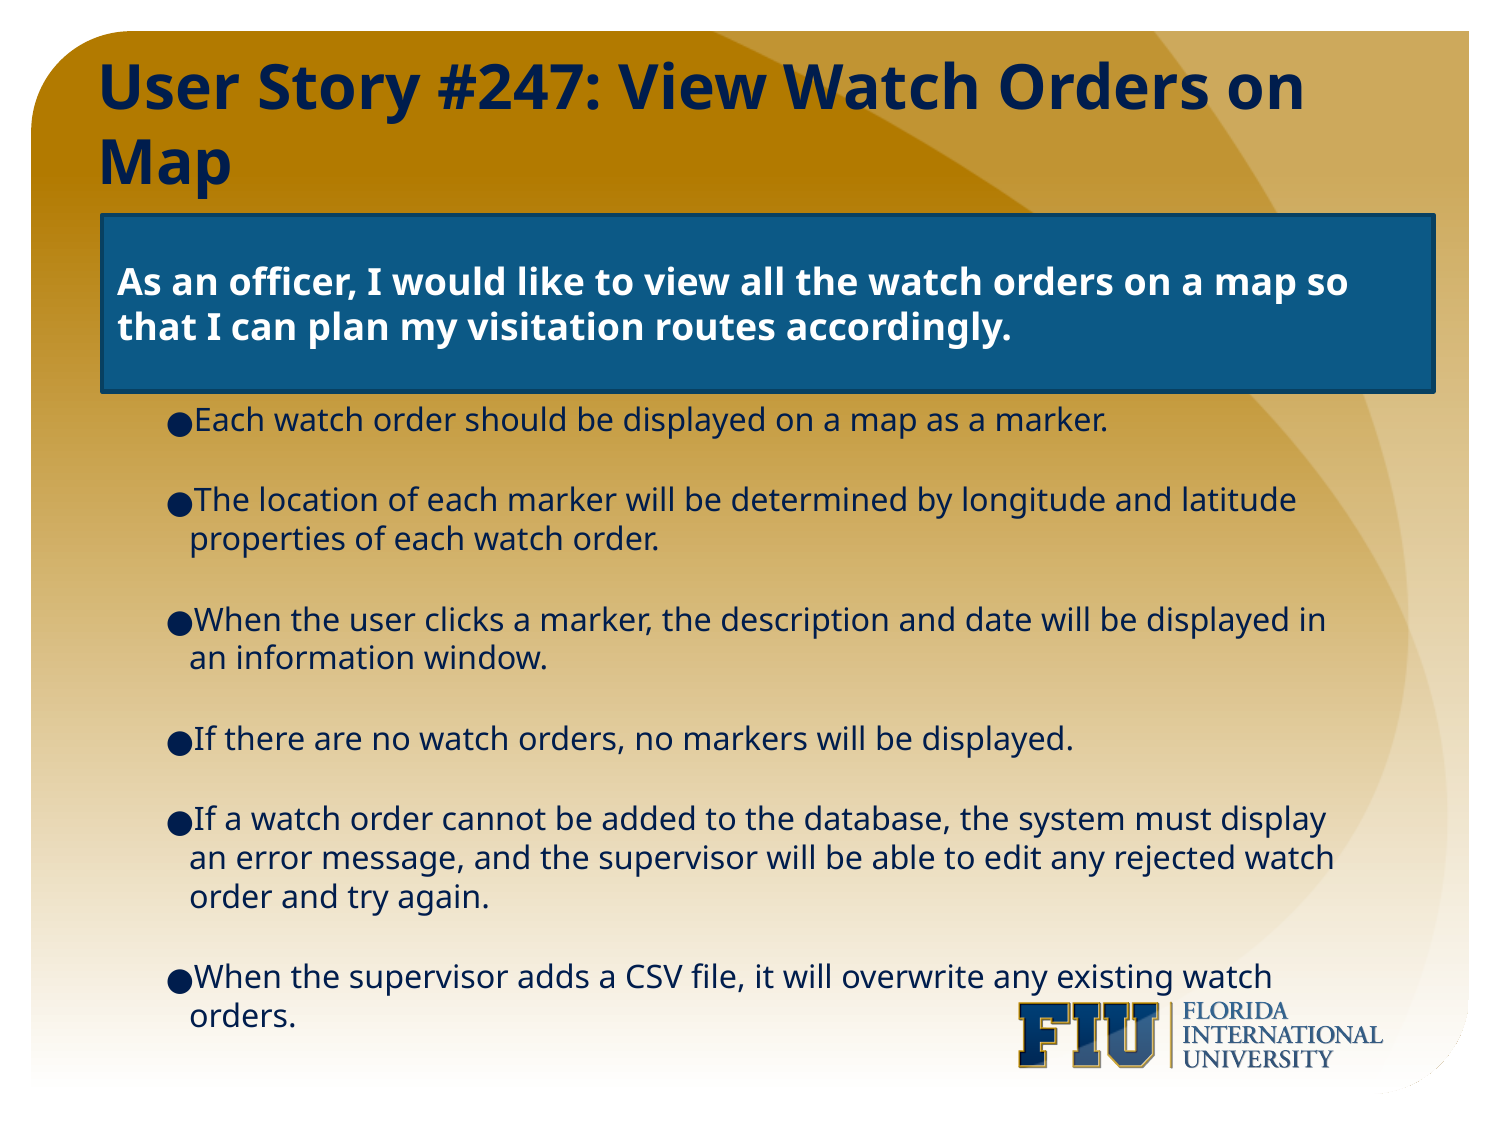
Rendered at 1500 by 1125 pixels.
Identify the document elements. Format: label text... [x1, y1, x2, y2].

picture [24, 30, 1473, 1094]
text_box As an officer, I would like to view all the watch orders on a map so that I can plan my visitation routes accordingly. [102, 214, 1434, 392]
title User Story #247: View Watch Orders on Map [82, 62, 1455, 205]
list Each watch order should be displayed on a map as a marker. The location of each marker will be determined by longitude and latitude properties of each watch order. When the user clicks a marker, the description and date will be displayed in an information window. If there are no watch orders, no markers will be displayed. If a watch order cannot be added to the database, the system must display an error message, and the supervisor will be able to edit any rejected watch order and try again. When the supervisor adds a CSV file, it will overwrite any existing watch orders. [127, 392, 1372, 1064]
